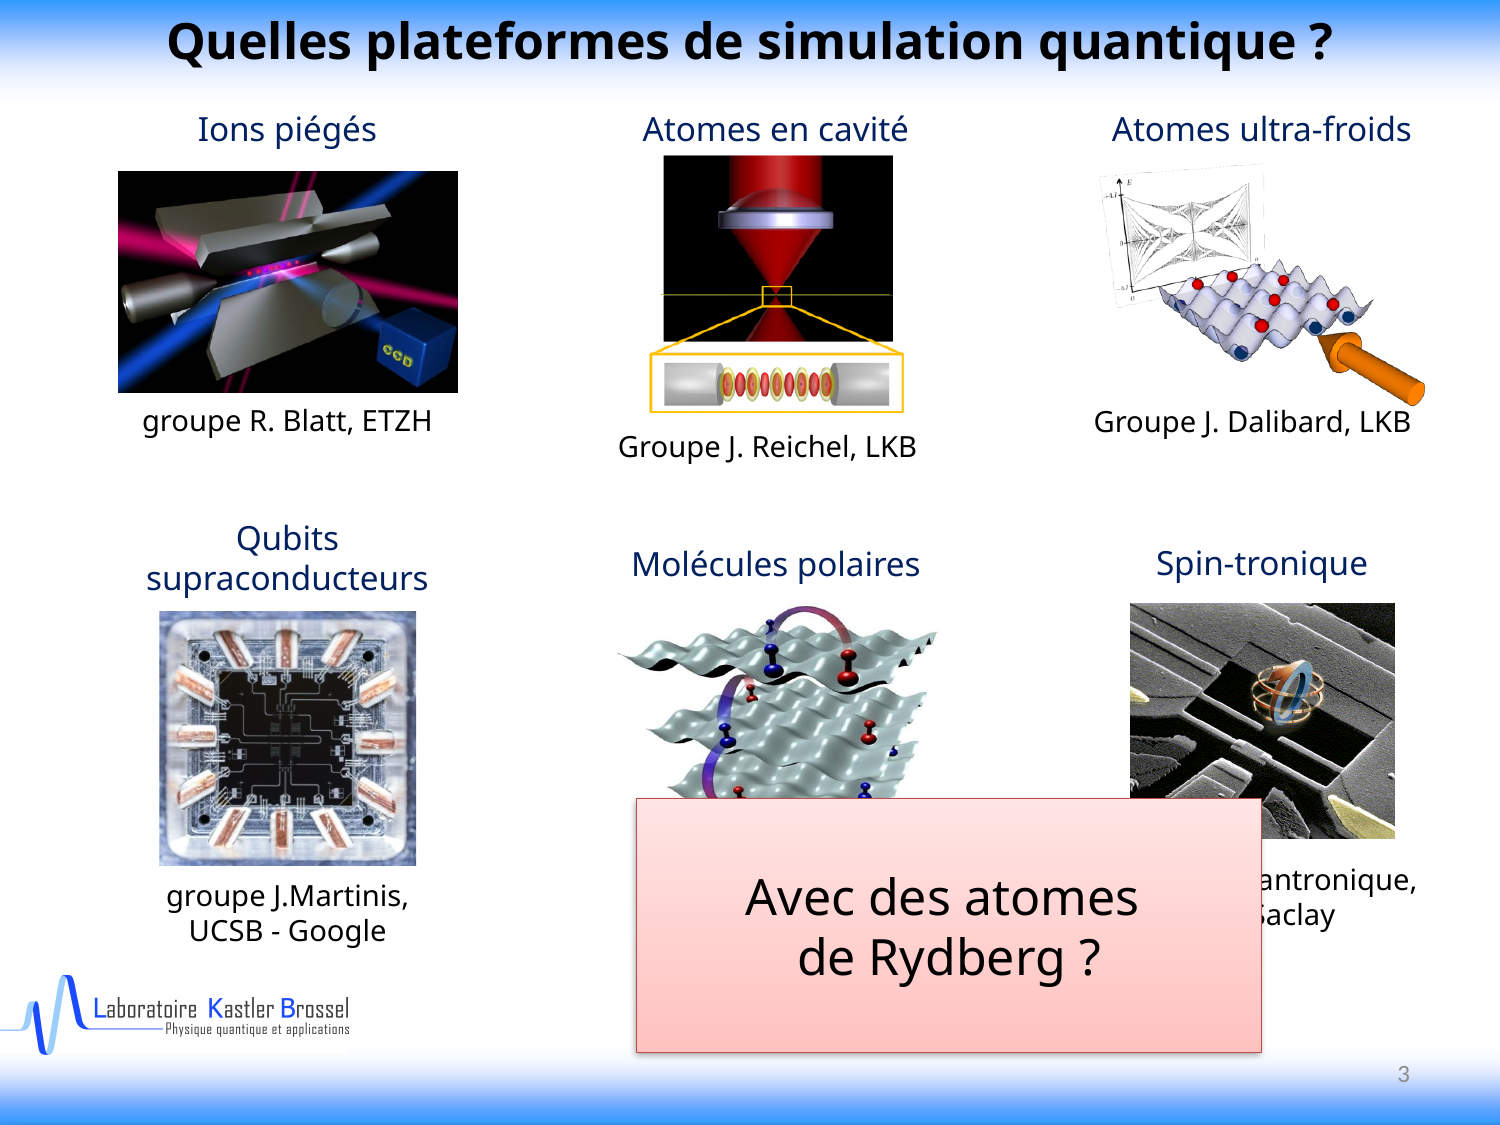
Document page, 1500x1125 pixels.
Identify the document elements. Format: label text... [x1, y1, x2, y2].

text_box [1089, 101, 1436, 953]
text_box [118, 101, 458, 446]
title Quelles plateformes de simulation quantique ? [0, 0, 1500, 79]
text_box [613, 101, 939, 965]
picture [0, 79, 1500, 1125]
text_box Avec des atomes de Rydberg ? [636, 798, 1262, 1053]
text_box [112, 509, 464, 956]
slide_number 3 [1074, 1042, 1425, 1103]
